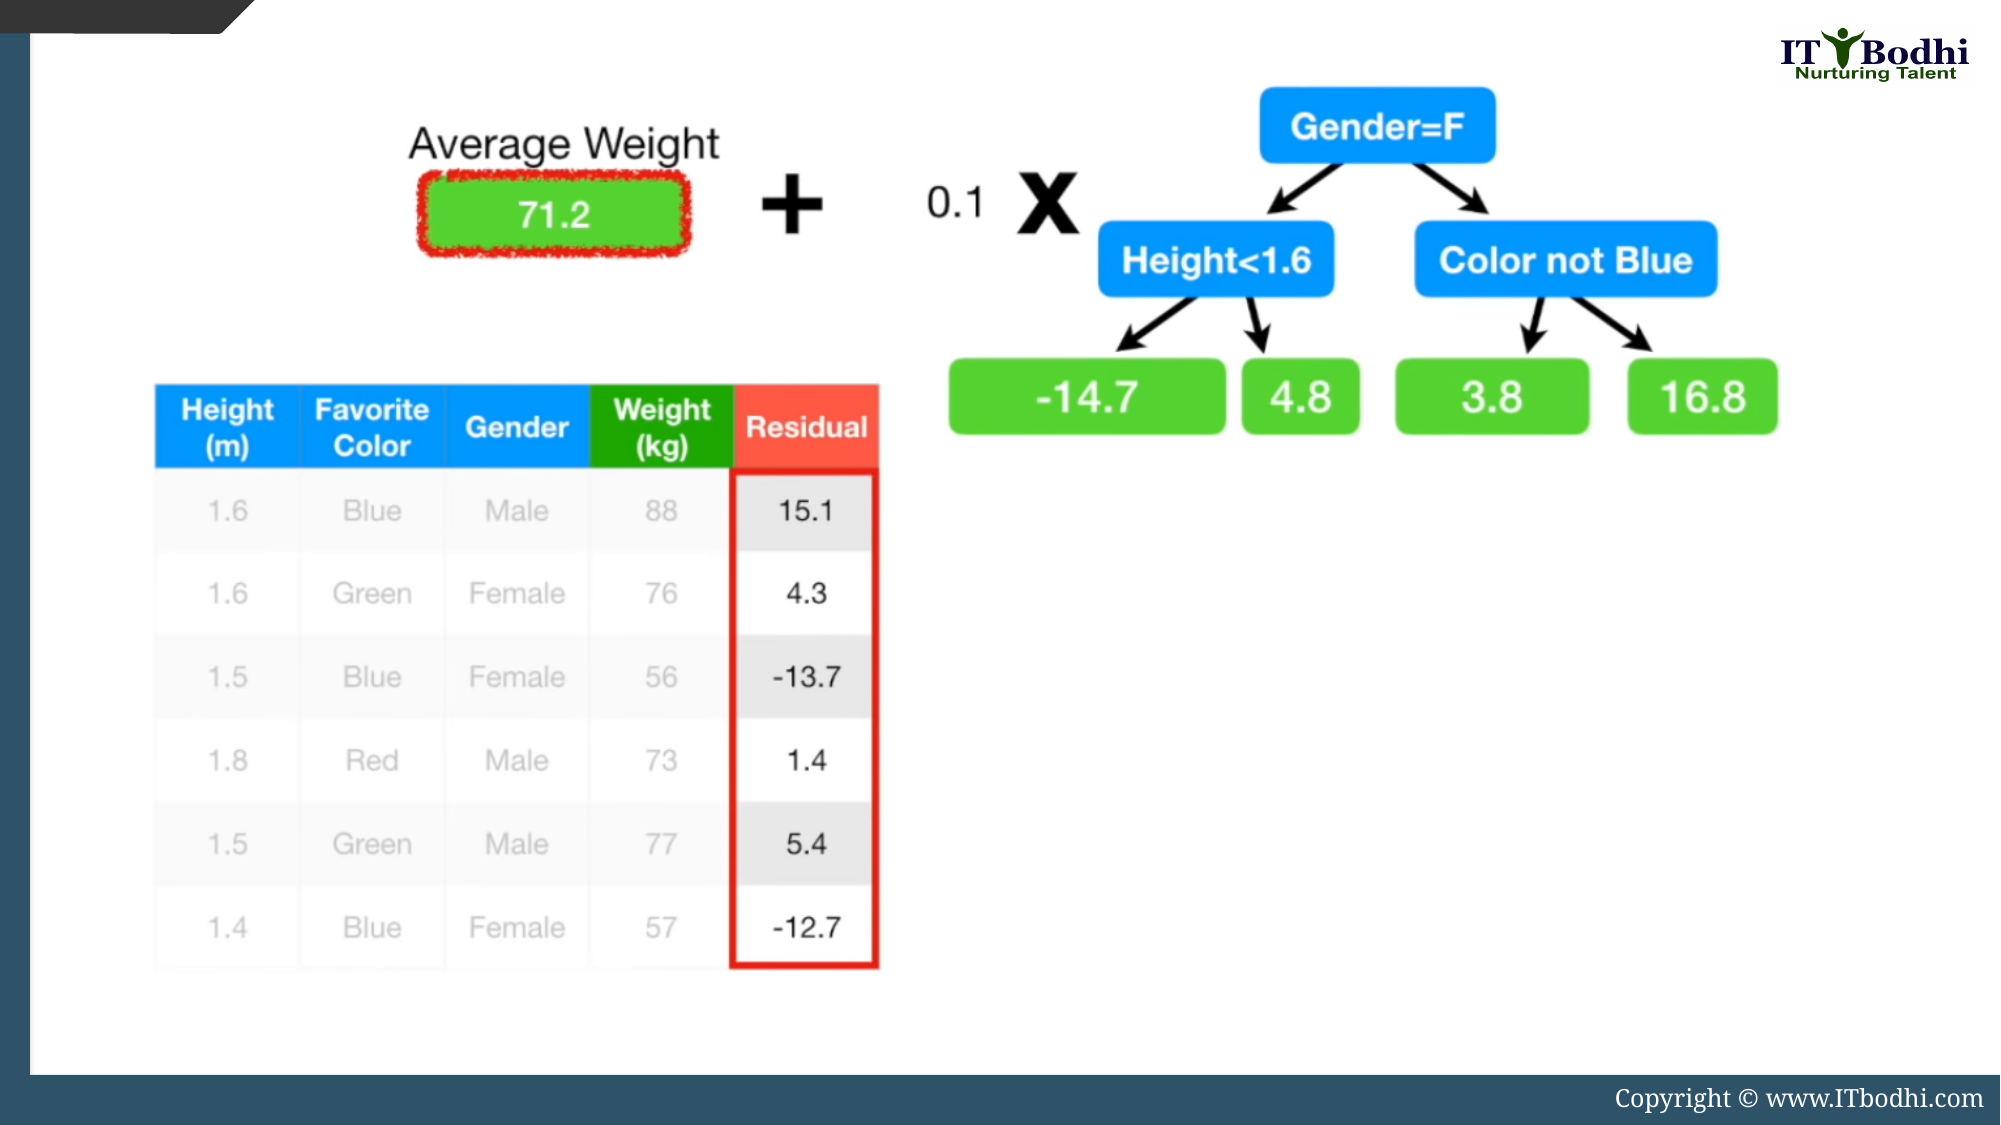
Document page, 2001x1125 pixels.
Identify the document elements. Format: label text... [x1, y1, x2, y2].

text_box Copyright © www.ITbodhi.com [24, 1074, 2000, 1125]
picture [112, 24, 1976, 993]
